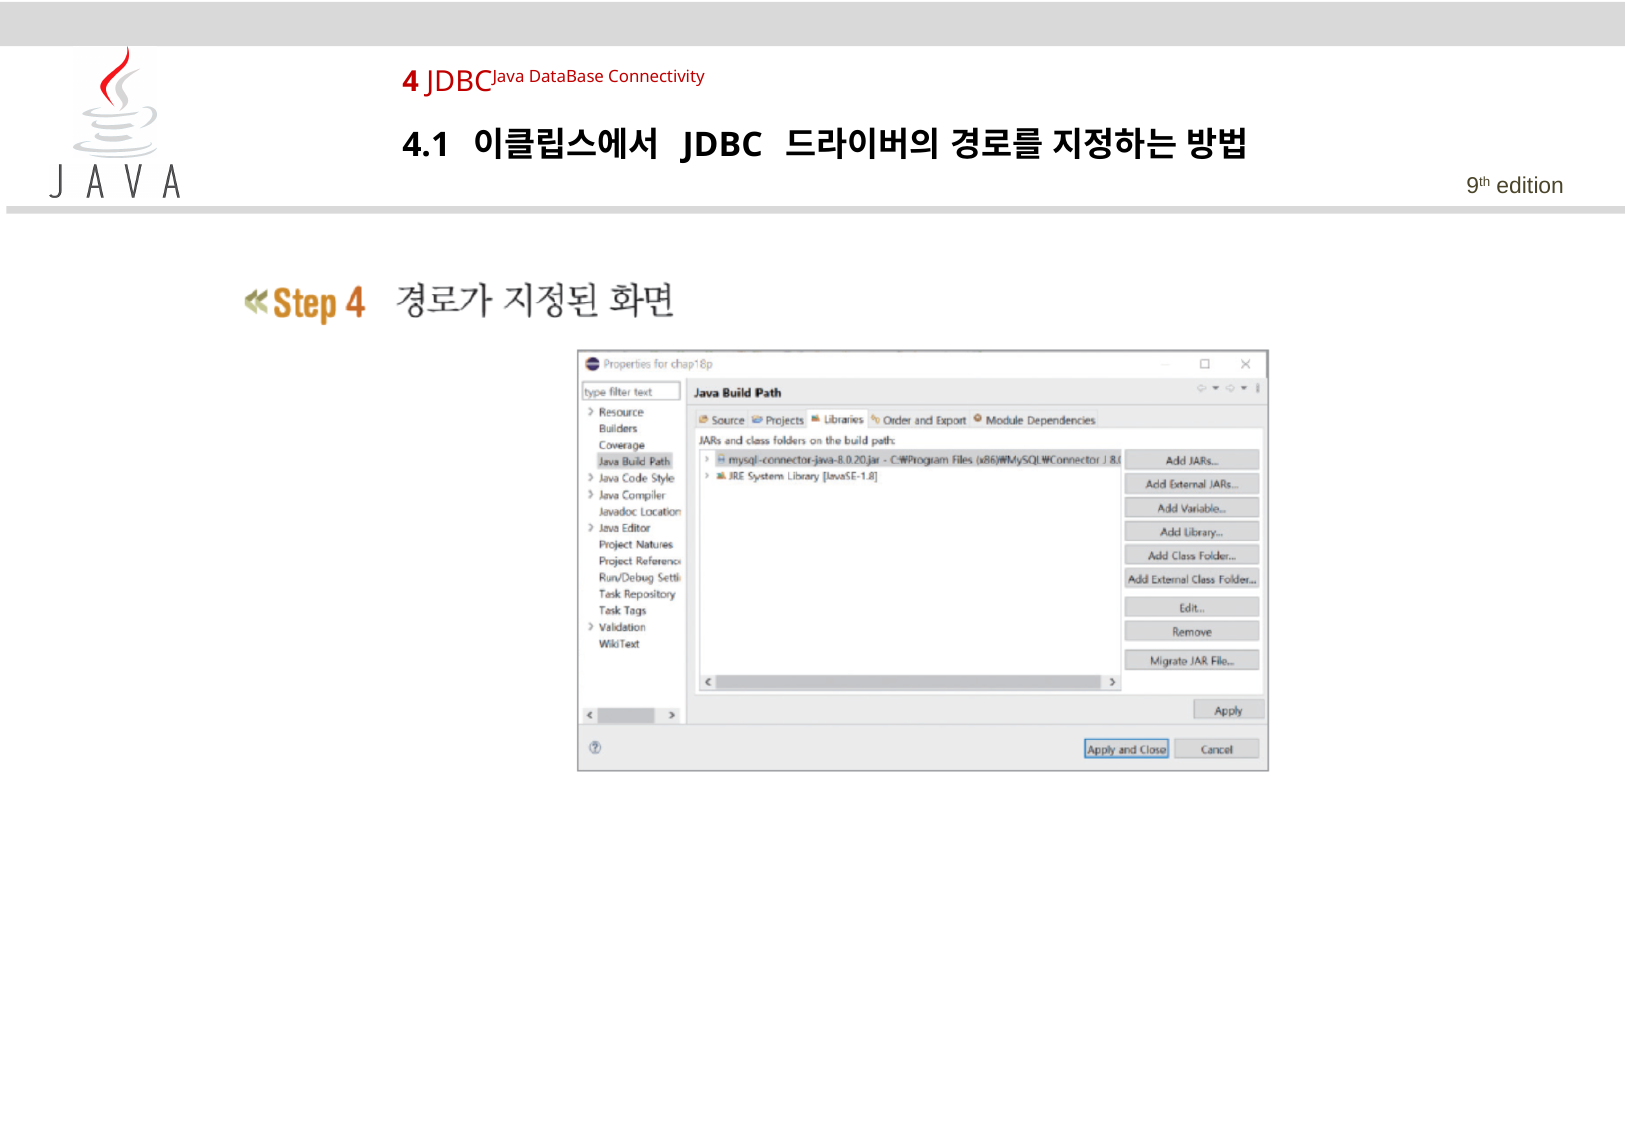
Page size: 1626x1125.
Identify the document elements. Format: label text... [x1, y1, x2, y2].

picture [237, 249, 1325, 854]
list 4.1 이클립스에서 JDBC 드라이버의 경로를 지정하는 방법 [387, 125, 1600, 194]
picture [73, 46, 157, 158]
title 4 JDBCJava DataBase Connectivity [387, 54, 1393, 105]
picture [49, 164, 180, 198]
